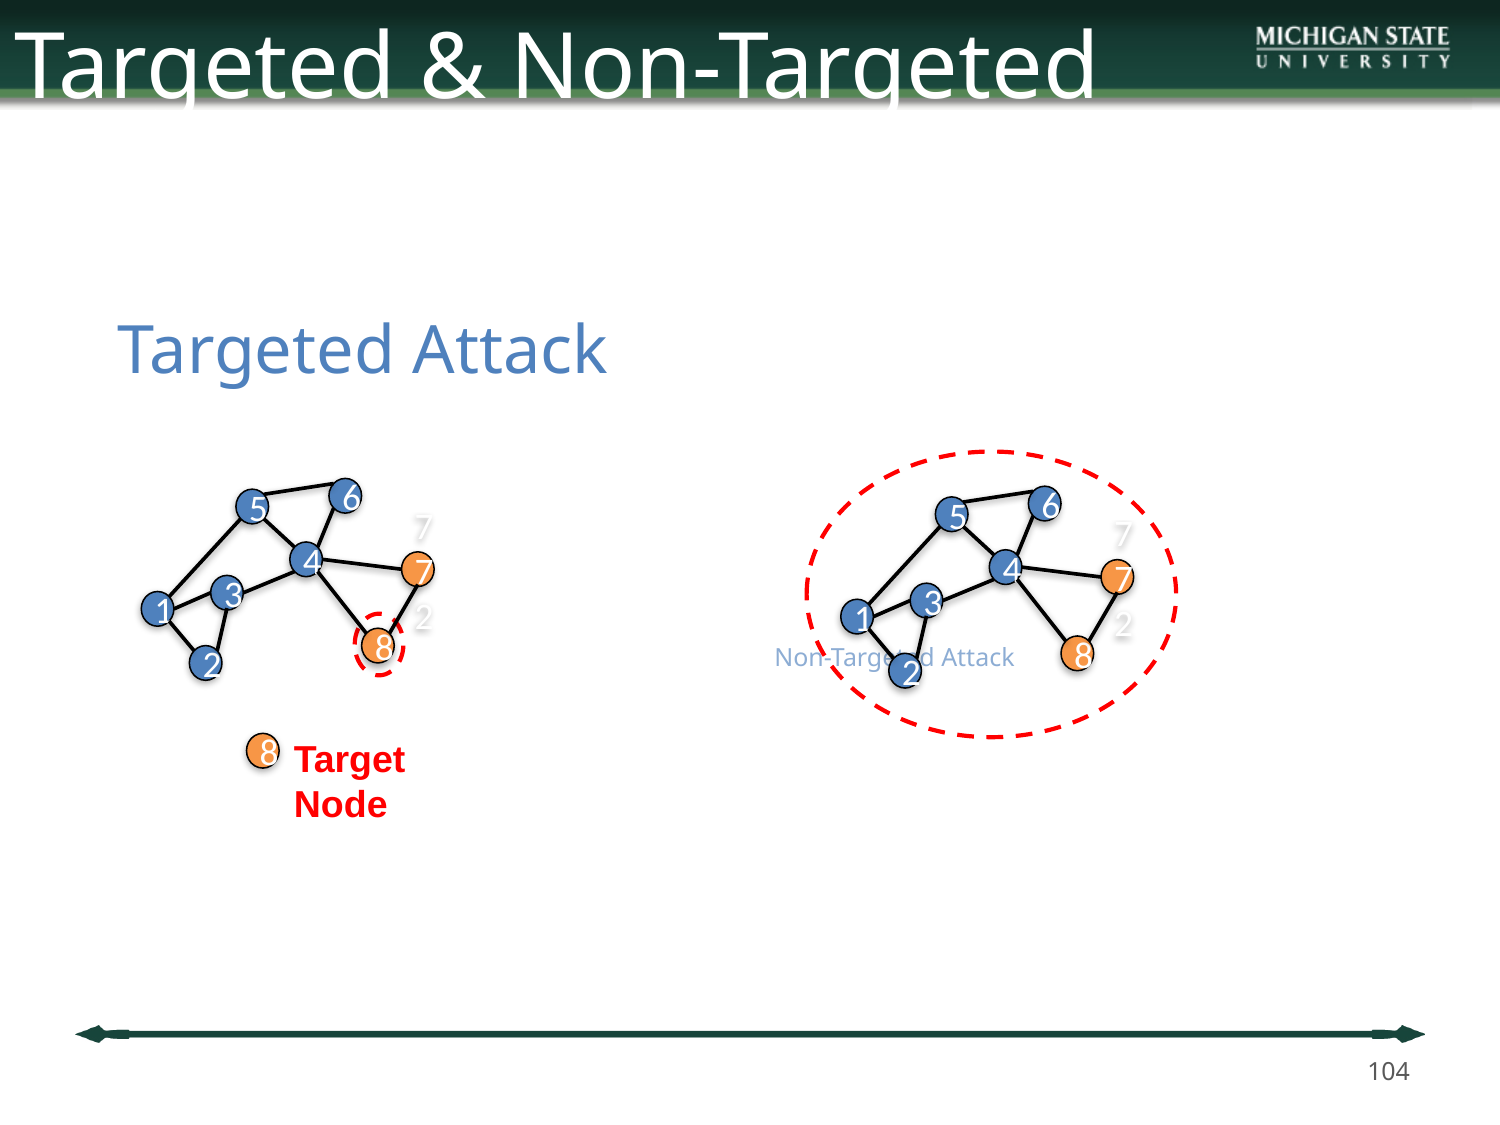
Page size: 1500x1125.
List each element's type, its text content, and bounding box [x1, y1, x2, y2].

list Non-Targeted Attack [759, 299, 1397, 1014]
text_box 8 [245, 732, 280, 769]
slide_number 104 [1074, 1042, 1425, 1103]
list Targeted Attack [103, 299, 741, 1014]
text_box [870, 449, 1113, 484]
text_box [140, 478, 435, 681]
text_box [840, 485, 1134, 689]
text_box [860, 698, 1119, 740]
picture [1294, 0, 1500, 110]
text_box [1139, 505, 1179, 681]
text_box [804, 518, 835, 674]
text_box Target Node [279, 727, 498, 833]
picture [75, 1025, 1425, 1043]
title Targeted & Non-Targeted [0, 0, 1294, 218]
